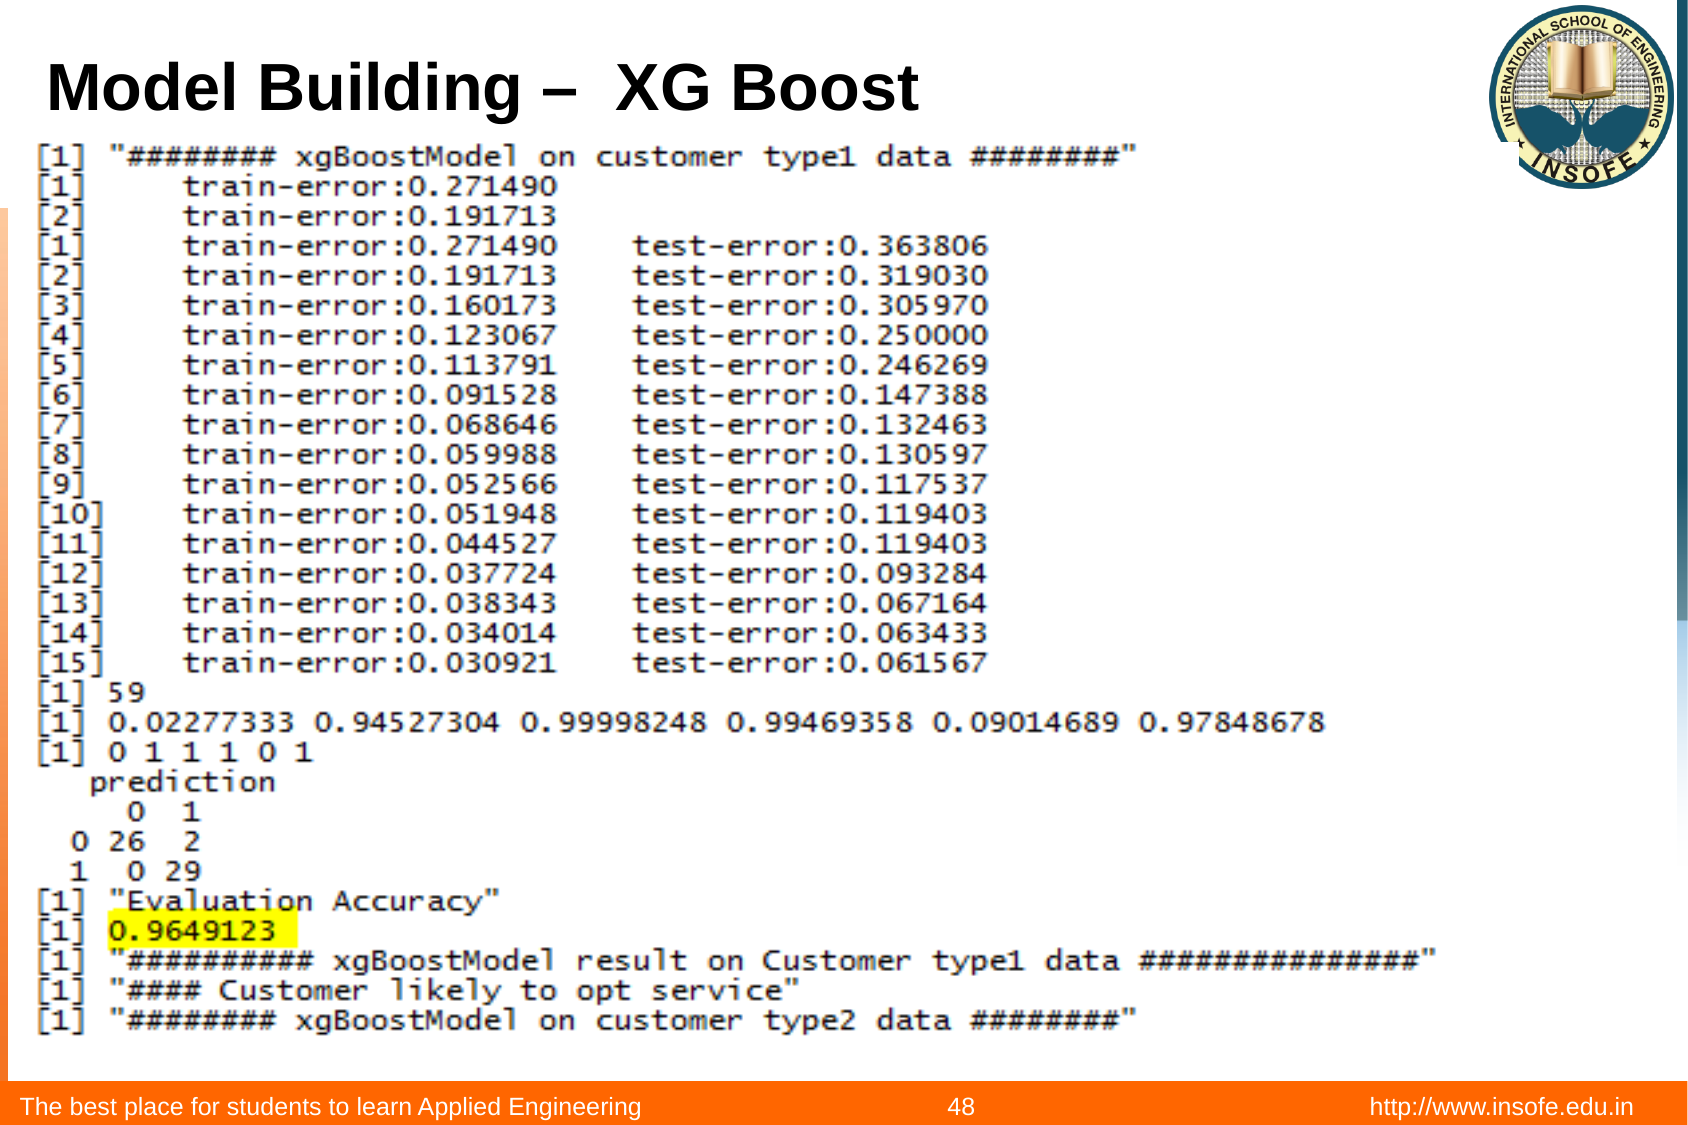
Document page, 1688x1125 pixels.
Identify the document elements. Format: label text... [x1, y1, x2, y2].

title Model Building – XG Boost [31, 24, 1379, 141]
picture [0, 208, 8, 1081]
picture [30, 5, 1674, 1038]
picture [1677, 0, 1688, 866]
